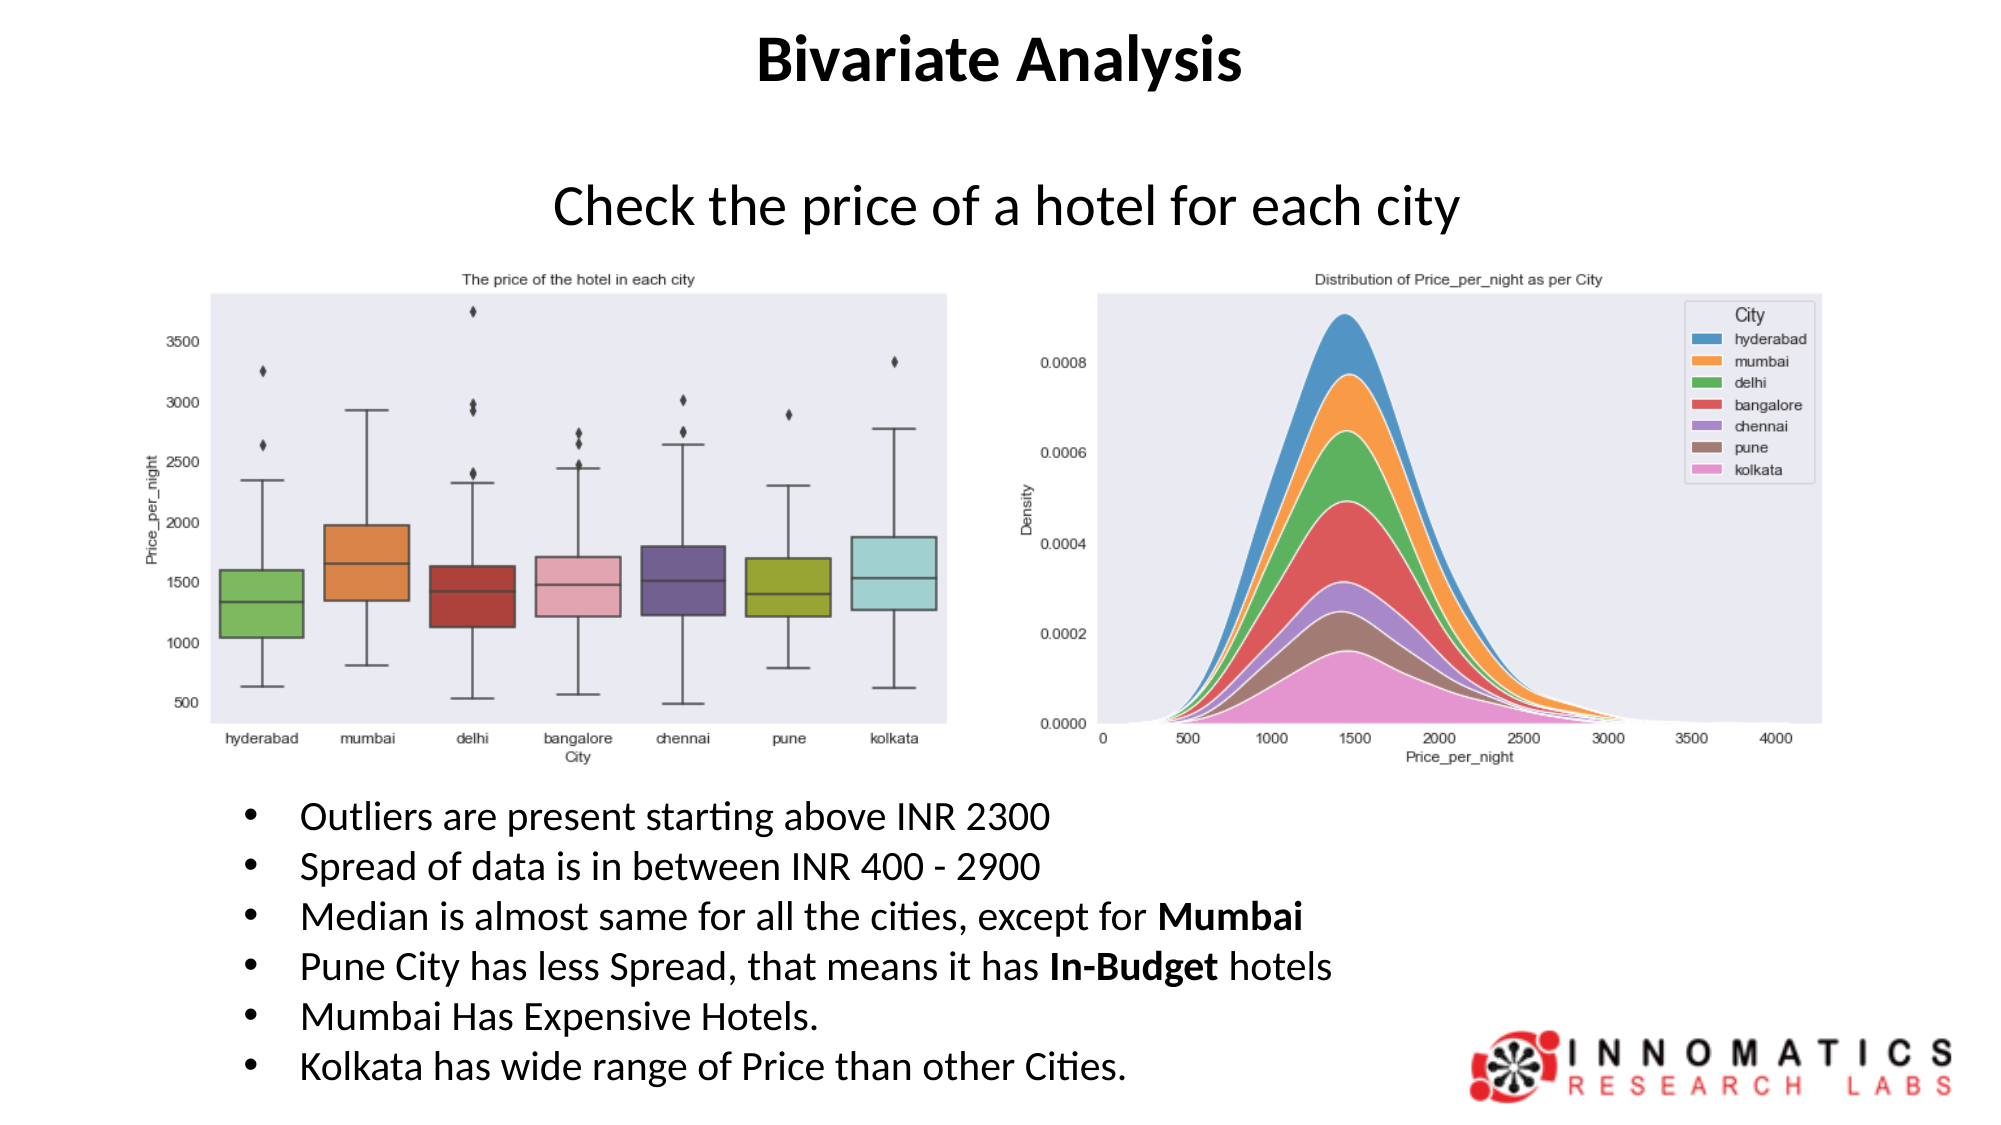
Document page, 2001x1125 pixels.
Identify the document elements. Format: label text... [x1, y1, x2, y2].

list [137, 265, 955, 774]
picture [1584, 1014, 1975, 1125]
title Bivariate Analysis Check the price of a hotel for each city [137, 15, 1863, 248]
text_box Outliers are present starting above INR 2300 Spread of data is in between INR 400 - 2900 Median is almost same for all the cities, except for Mumbai Pune City has less Spread, that means it has In-Budget hotels Mumbai Has Expensive Hotels. Kolkata has wide range of Price than other Cities. [228, 781, 1584, 1125]
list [1012, 265, 1830, 774]
